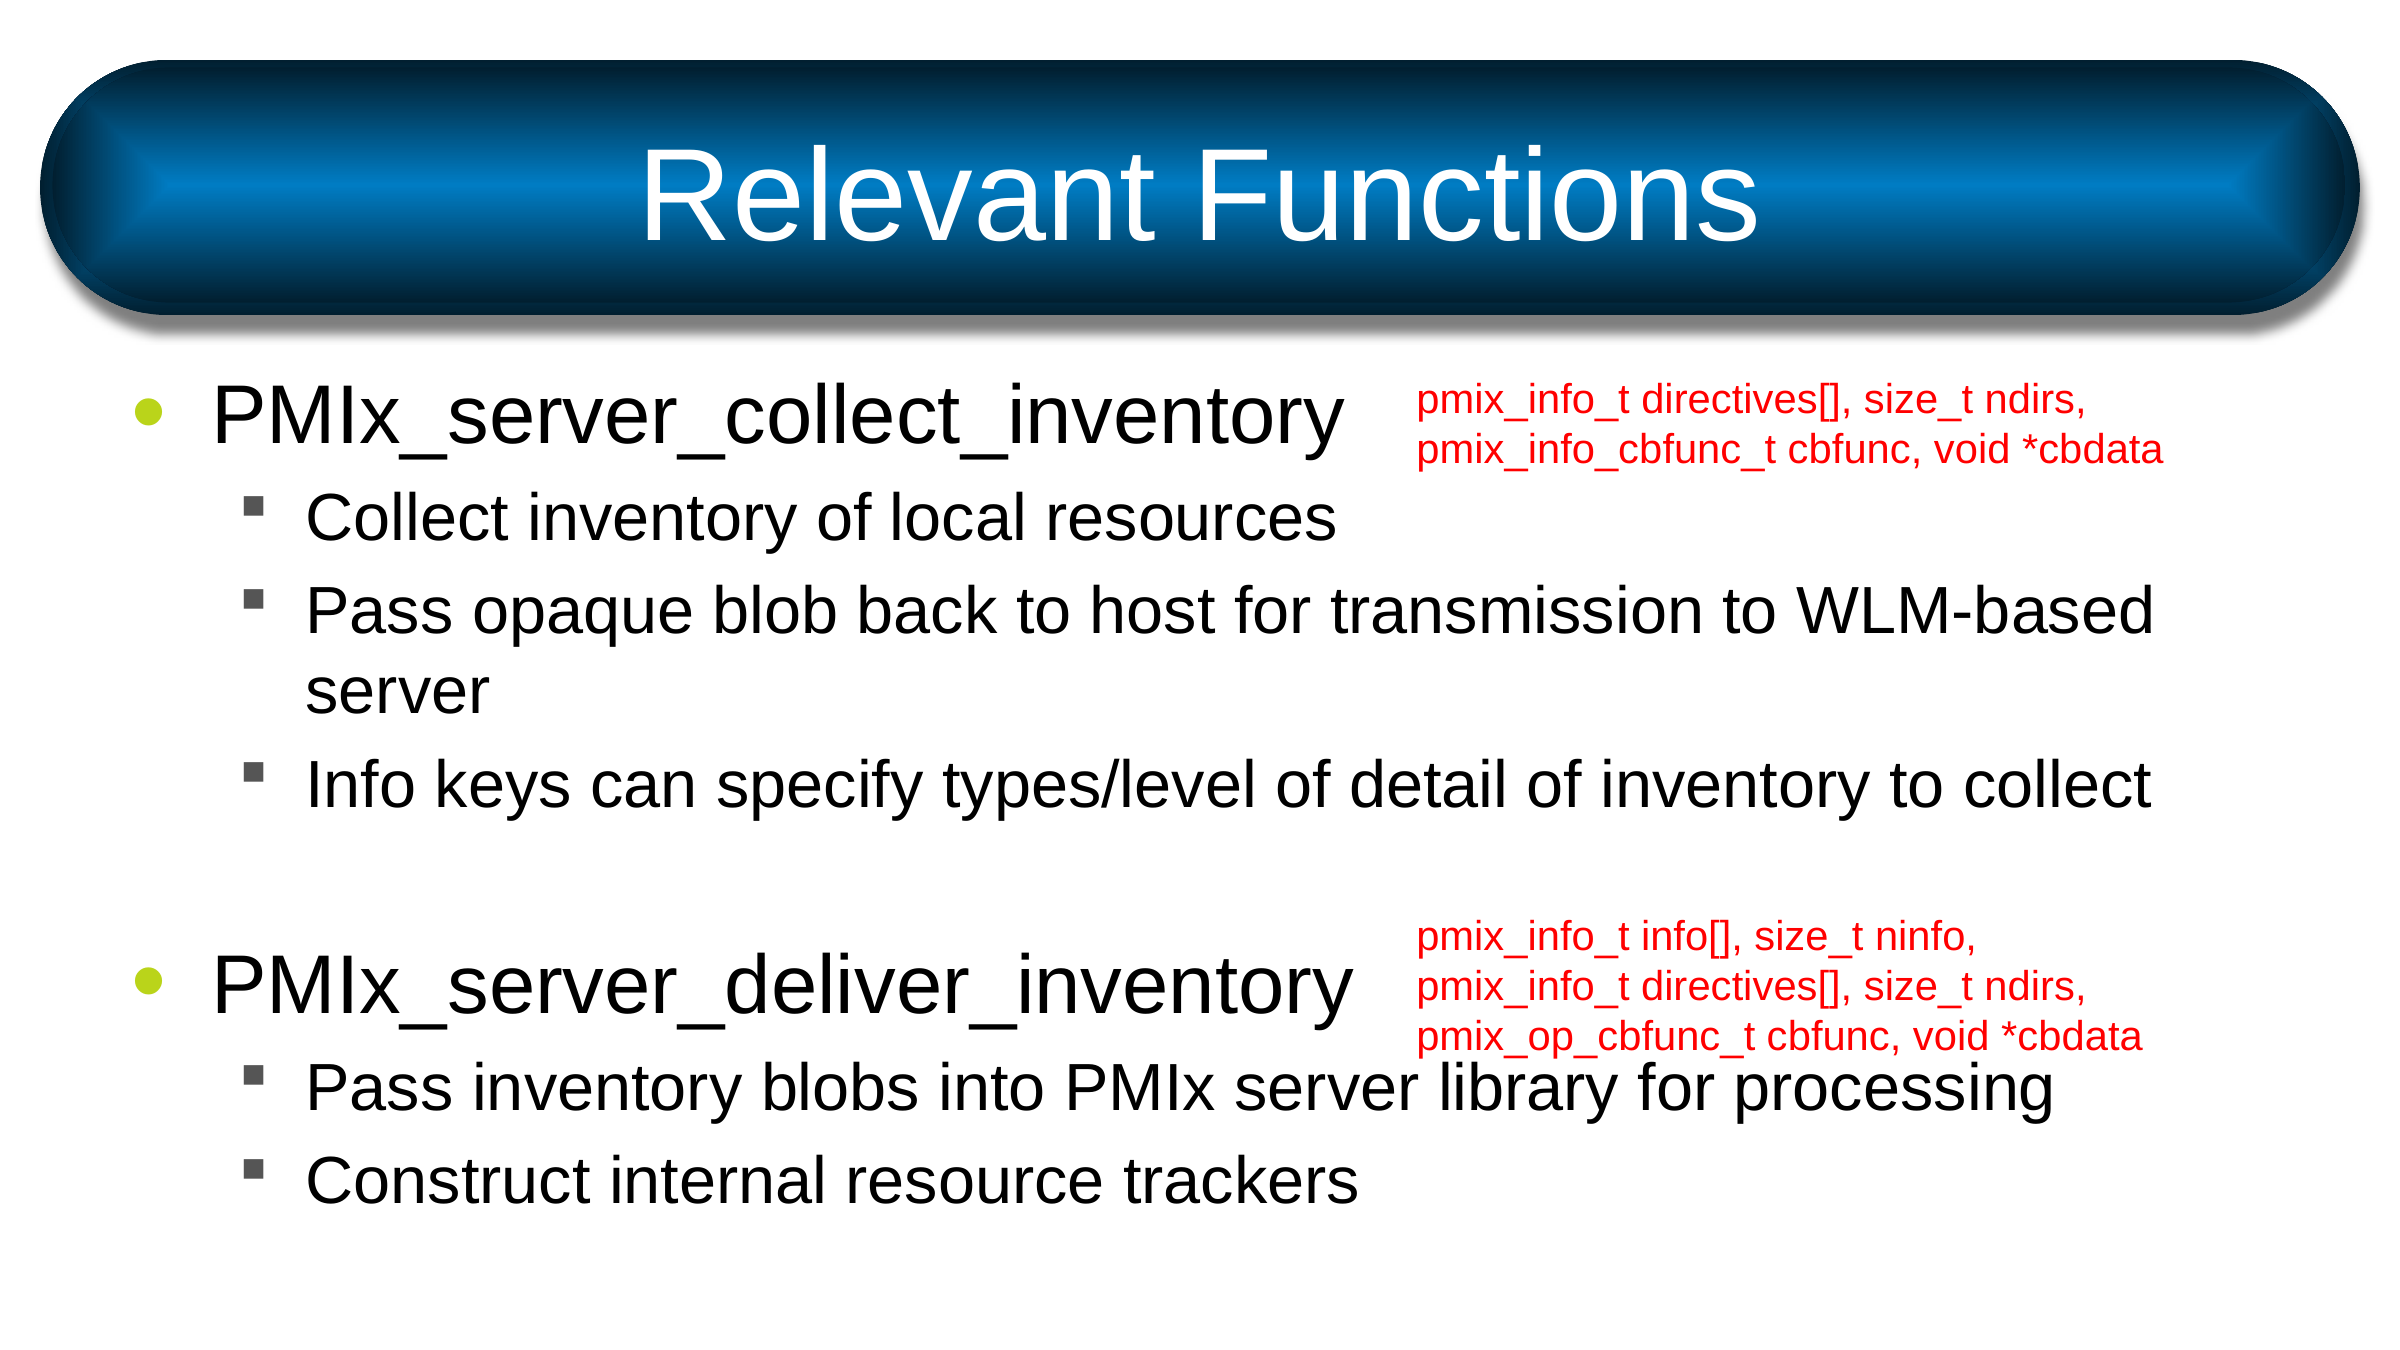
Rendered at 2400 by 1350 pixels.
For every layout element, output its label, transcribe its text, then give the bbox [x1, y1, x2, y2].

title Relevant Functions [179, 75, 2221, 300]
text_box pmix_info_t directives[], size_t ndirs, pmix_info_cbfunc_t cbfunc, void *cbdata [1401, 364, 2180, 480]
list PMIx_server_collect_inventory Collect inventory of local resources Pass opaque blob back to host for transmission to WLM-based server Info keys can specify types/level of detail of inventory to collect PMIx_server_deliver_inventory Pass inventory blobs into PMIx server library for processing Construct internal resource trackers [109, 350, 2291, 1310]
text_box pmix_info_t info[], size_t ninfo, pmix_info_t directives[], size_t ndirs, pmix_op_cbfunc_t cbfunc, void *cbdata [1401, 901, 2159, 1067]
